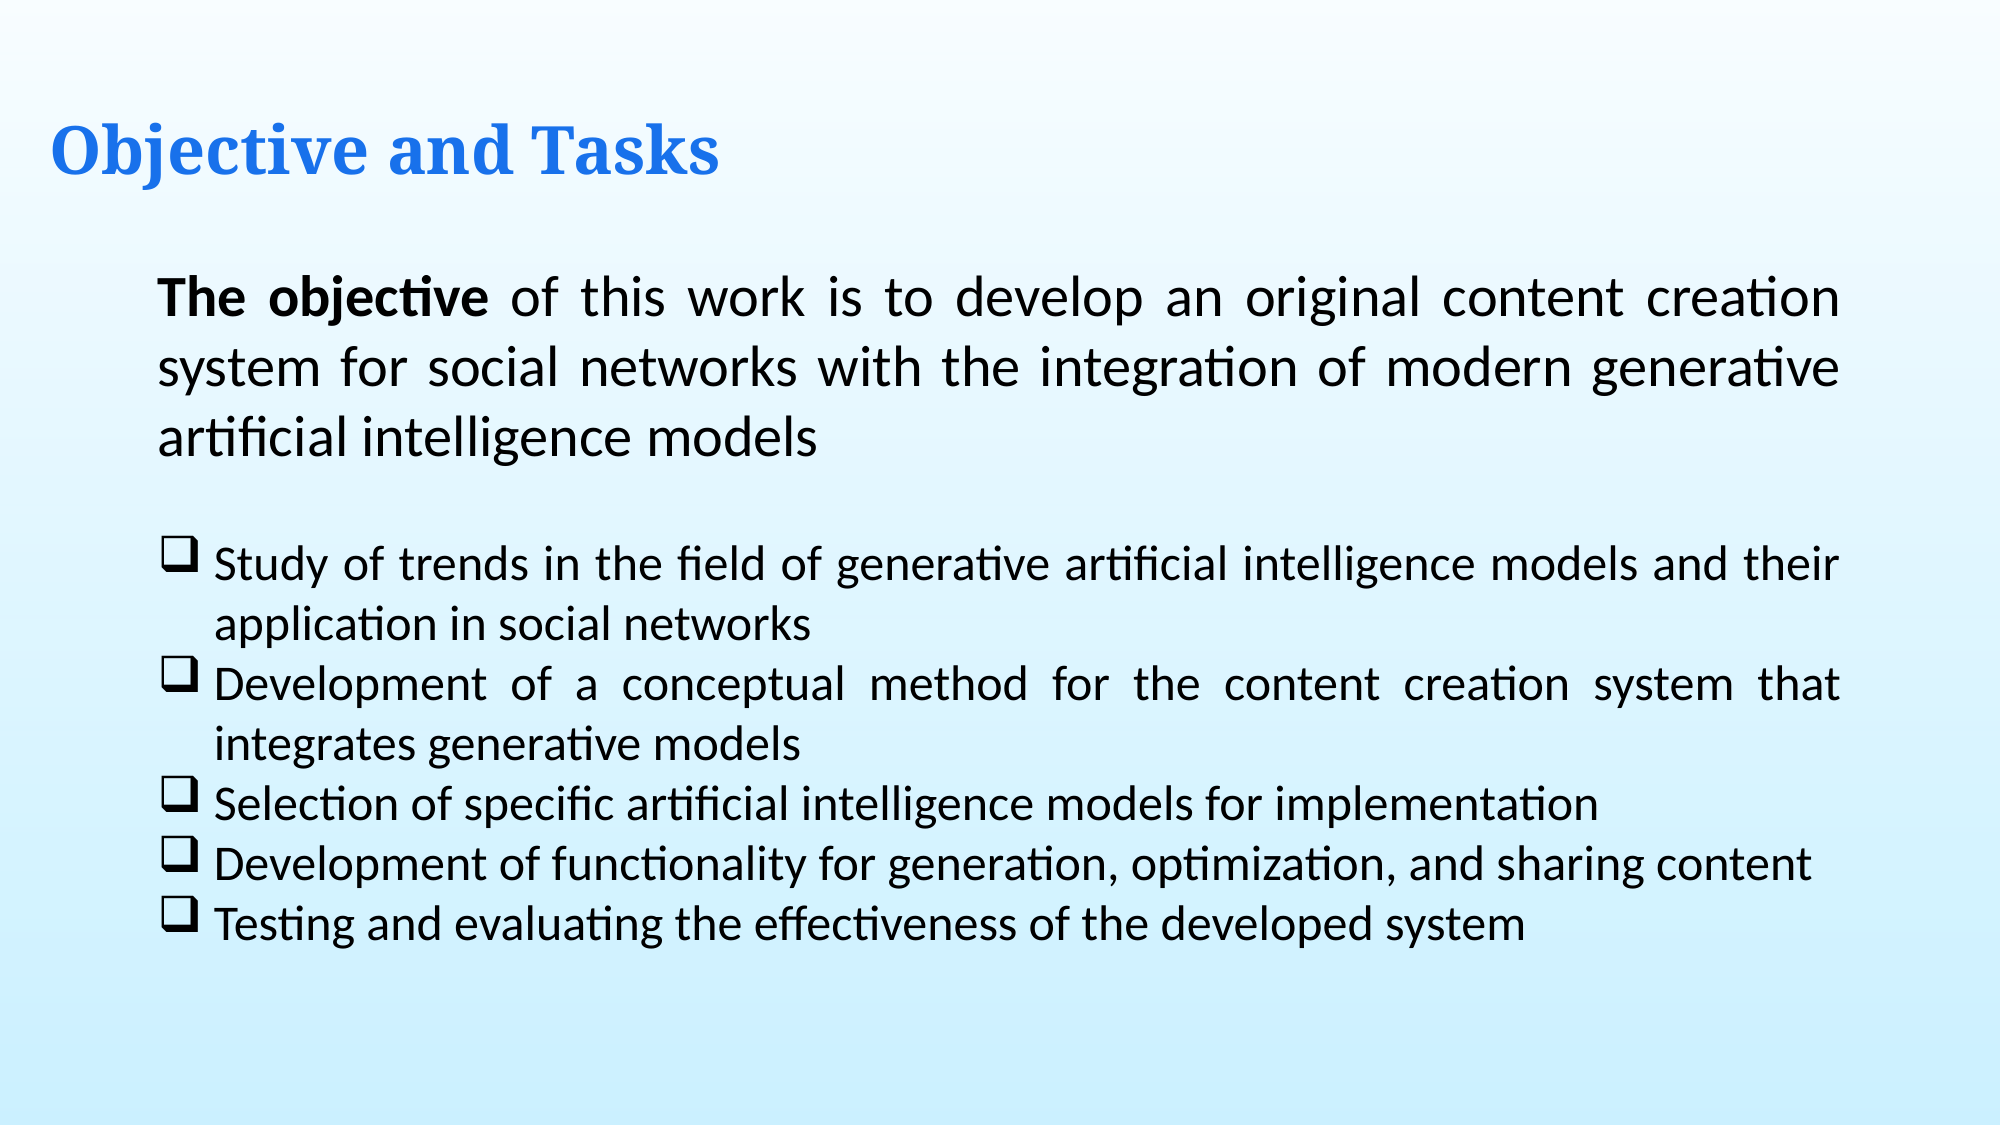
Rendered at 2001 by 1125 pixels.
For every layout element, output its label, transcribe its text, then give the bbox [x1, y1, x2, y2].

text_box The objective of this work is to develop an original content creation system for social networks with the integration of modern generative artificial intelligence models [142, 250, 1857, 476]
text_box Study of trends in the field of generative artificial intelligence models and their application in social networks Development of a conceptual method for the content creation system that integrates generative models Selection of specific artificial intelligence models for implementation Development of functionality for generation, optimization, and sharing content Testing and evaluating the effectiveness of the developed system [142, 523, 1857, 958]
title Objective and Tasks [34, 44, 1224, 262]
text_box [0, 0, 2000, 1125]
